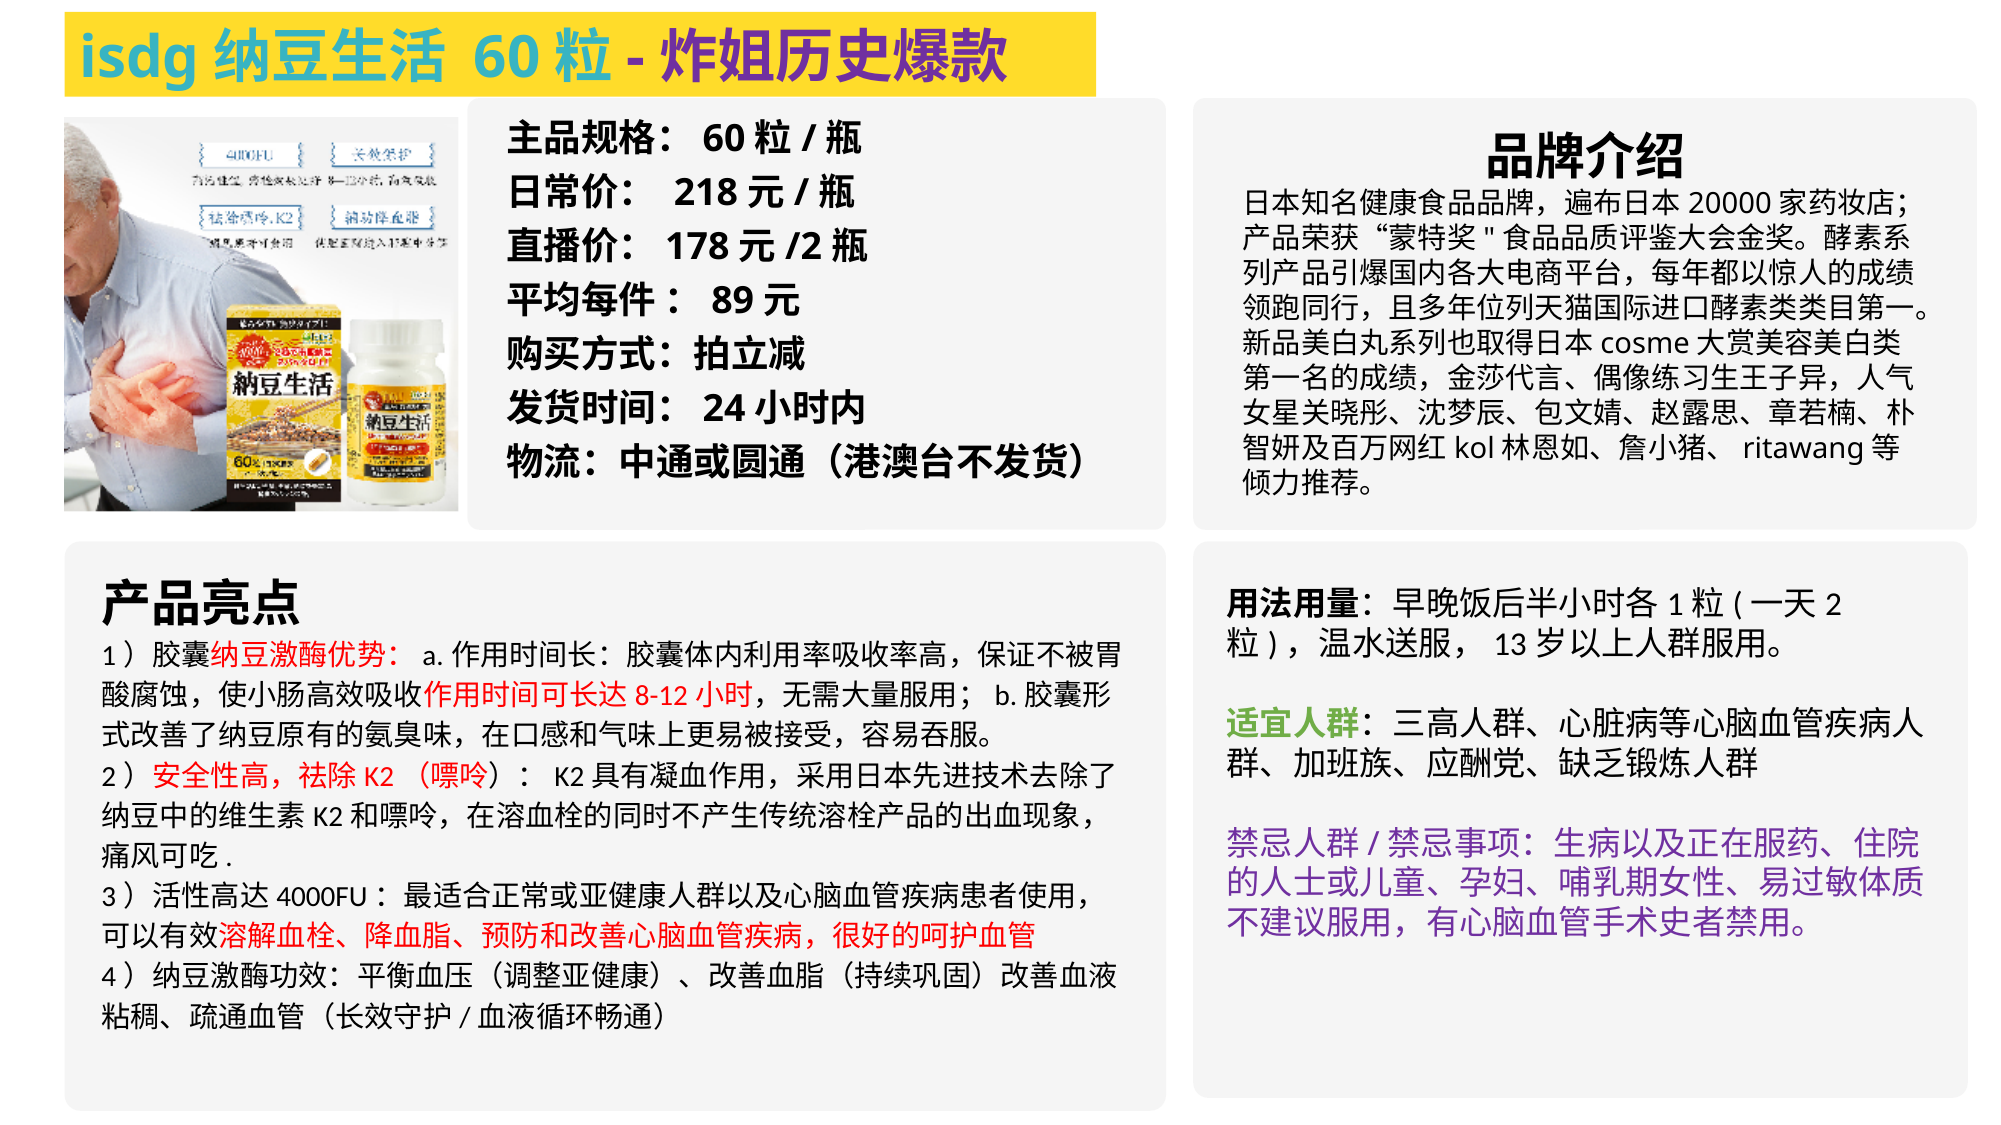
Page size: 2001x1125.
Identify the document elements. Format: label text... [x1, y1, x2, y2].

text_box [1192, 96, 1978, 531]
text_box 用法用量：早晚饭后半小时各1粒(一天2粒)，温水送服，13岁以上人群服用。 适宜人群：三高人群、心脏病等心脑血管疾病人群、加班族、应酬党、缺乏锻炼人群 禁忌人群/禁忌事项：生病以及正在服药、住院的人士或儿童、孕妇、哺乳期女性、易过敏体质不建议服用，有心脑血管手术史者禁用。 [1211, 574, 1951, 1125]
text_box [466, 97, 1168, 531]
text_box [63, 540, 1168, 1112]
text_box 主品规格：60粒/瓶 日常价： 218元/瓶 直播价：178元/2瓶 平均每件 ：89元 购买方式：拍立减 发货时间：24小时内 物流：中通或圆通（港澳台不发货） [491, 97, 1161, 491]
text_box 品牌介绍 日本知名健康食品品牌，遍布日本20000家药妆店；产品荣获“蒙特奖"食品品质评鉴大会金奖。酵素系列产品引爆国内各大电商平台，每年都以惊人的成绩领跑同行，且多年位列天猫国际进口酵素类类目第一。新品美白丸系列也取得日本cosme大赏美容美白类第一名的成绩，金莎代言、偶像练习生王子异，人气女星关晓彤、沈梦辰、包文婧、赵露思、章若楠、朴智妍及百万网红kol林恩如、詹小猪、ritawang等倾力推荐。 [1227, 117, 1943, 507]
text_box 产品亮点 1）胶囊纳豆激酶优势：a.作用时间长：胶囊体内利用率吸收率高，保证不被胃酸腐蚀，使小肠高效吸收作用时间可长达8-12小时，无需大量服用；b.胶囊形式改善了纳豆原有的氨臭味，在口感和气味上更易被接受，容易吞服。 2）安全性高，祛除K2（嘌呤）：K2具有凝血作用，采用日本先进技术去除了纳豆中的维生素K2和嘌呤，在溶血栓的同时不产生传统溶栓产品的出血现象，痛风可吃. 3）活性高达4000FU：最适合正常或亚健康人群以及心脑血管疾病患者使用，可以有效溶解血栓、降血脂、预防和改善心脑血管疾病，很好的呵护血管 4）纳豆激酶功效：平衡血压（调整亚健康）、改善血脂（持续巩固）改善血液粘稠、疏通血管（长效守护/血液循环畅通） [86, 554, 1147, 1078]
text_box [1192, 540, 1969, 1099]
picture [64, 117, 460, 513]
text_box isdg纳豆生活 60粒-炸姐历史爆款 [64, 11, 1097, 97]
